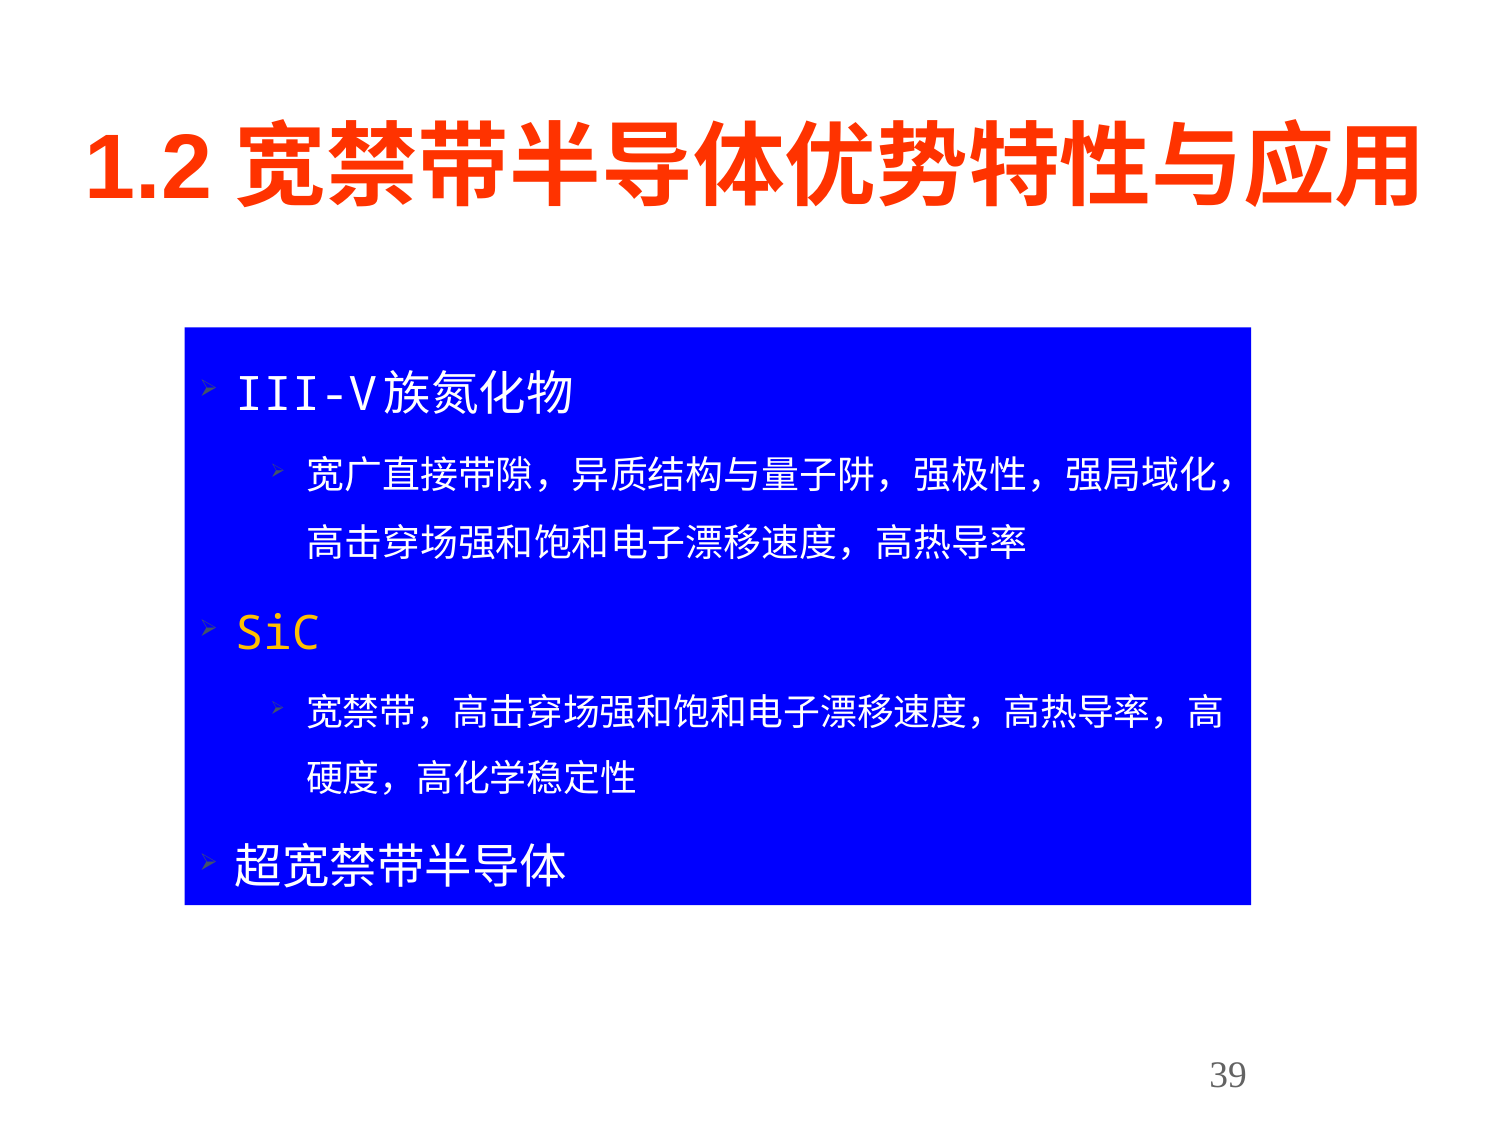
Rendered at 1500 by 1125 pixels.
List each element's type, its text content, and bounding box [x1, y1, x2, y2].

slide_number 39 [1059, 1042, 1397, 1103]
text_box III-V族氮化物 宽广直接带隙，异质结构与量子阱，强极性，强局域化，高击穿场强和饱和电子漂移速度，高热导率 SiC 宽禁带，高击穿场强和饱和电子漂移速度，高热导率，高硬度，高化学稳定性 超宽禁带半导体 [184, 327, 1252, 906]
text_box 1.2宽禁带半导体优势特性与应用 [70, 59, 1477, 278]
